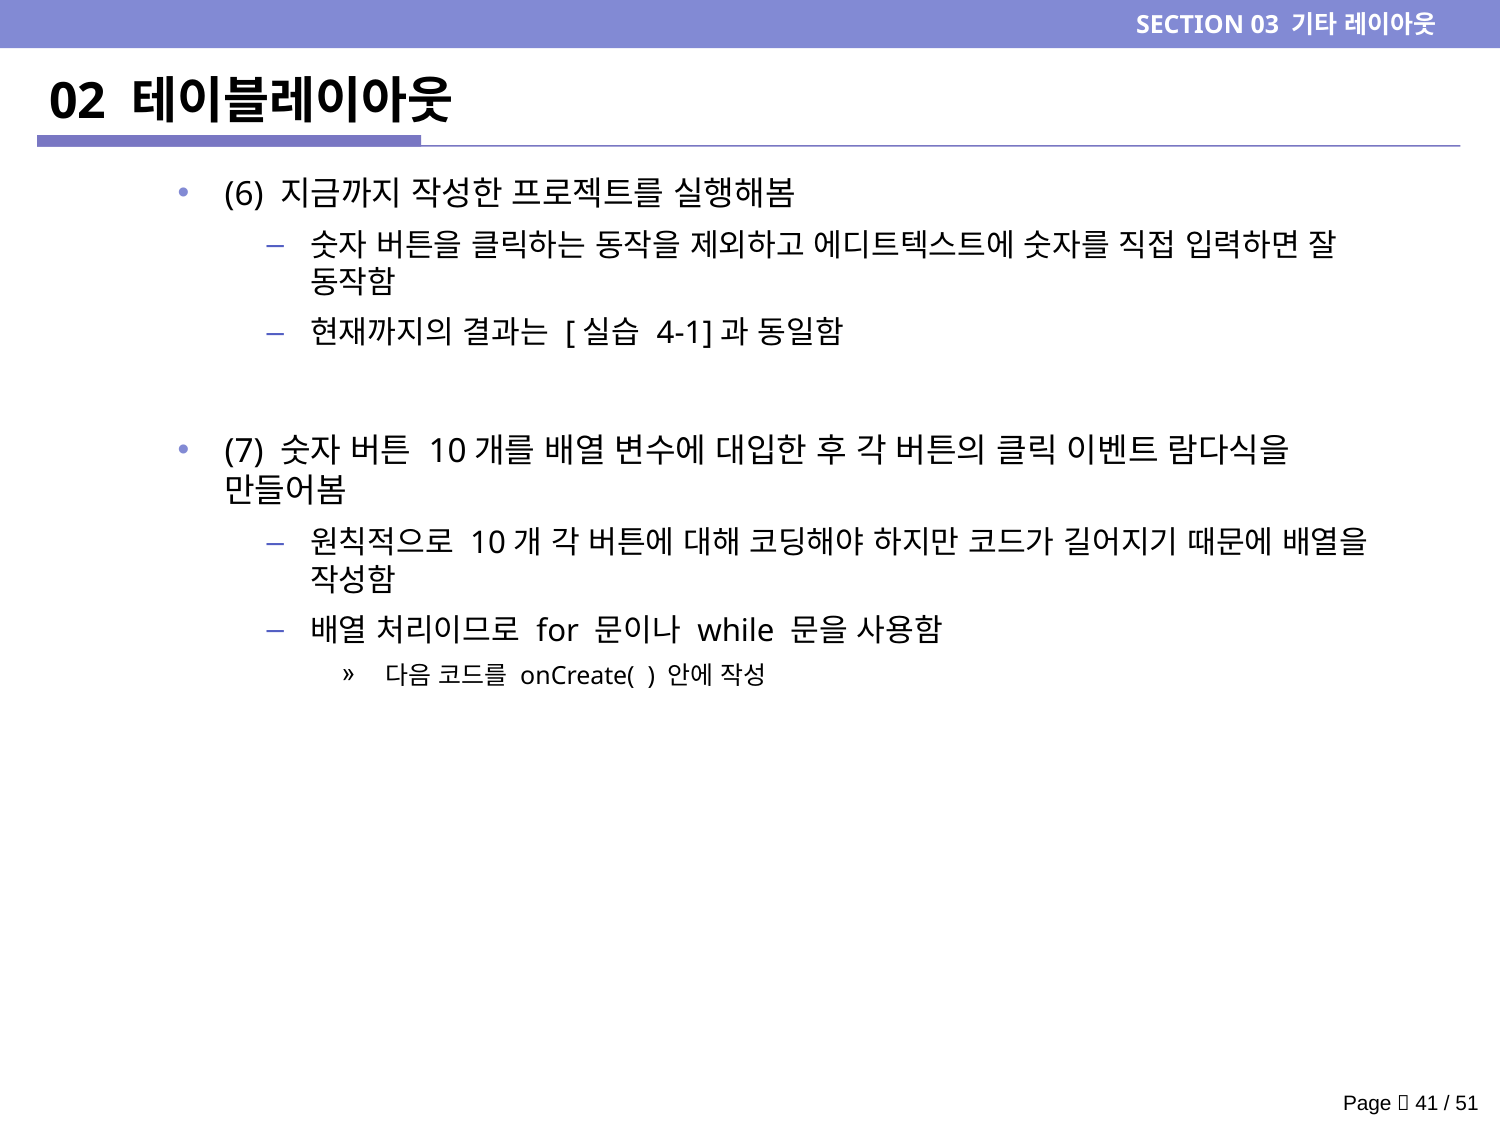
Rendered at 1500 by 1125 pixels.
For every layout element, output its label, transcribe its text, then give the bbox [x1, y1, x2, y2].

list (6) 지금까지 작성한 프로젝트를 실행해봄 숫자 버튼을 클릭하는 동작을 제외하고 에디트텍스트에 숫자를 직접 입력하면 잘 동작함 현재까지의 결과는 [실습 4-1]과 동일함 (7) 숫자 버튼 10개를 배열 변수에 대입한 후 각 버튼의 클릭 이벤트 람다식을 만들어봄 원칙적으로 10개 각 버튼에 대해 코딩해야 하지만 코드가 길어지기 때문에 배열을 작성함 배열 처리이므로 for 문이나 while 문을 사용함 다음 코드를 onCreate( ) 안에 작성 [104, 171, 1382, 880]
text_box SECTION 03 기타 레이아웃 [1121, 1, 1500, 46]
title 02 테이블레이아웃 [48, 67, 1448, 132]
